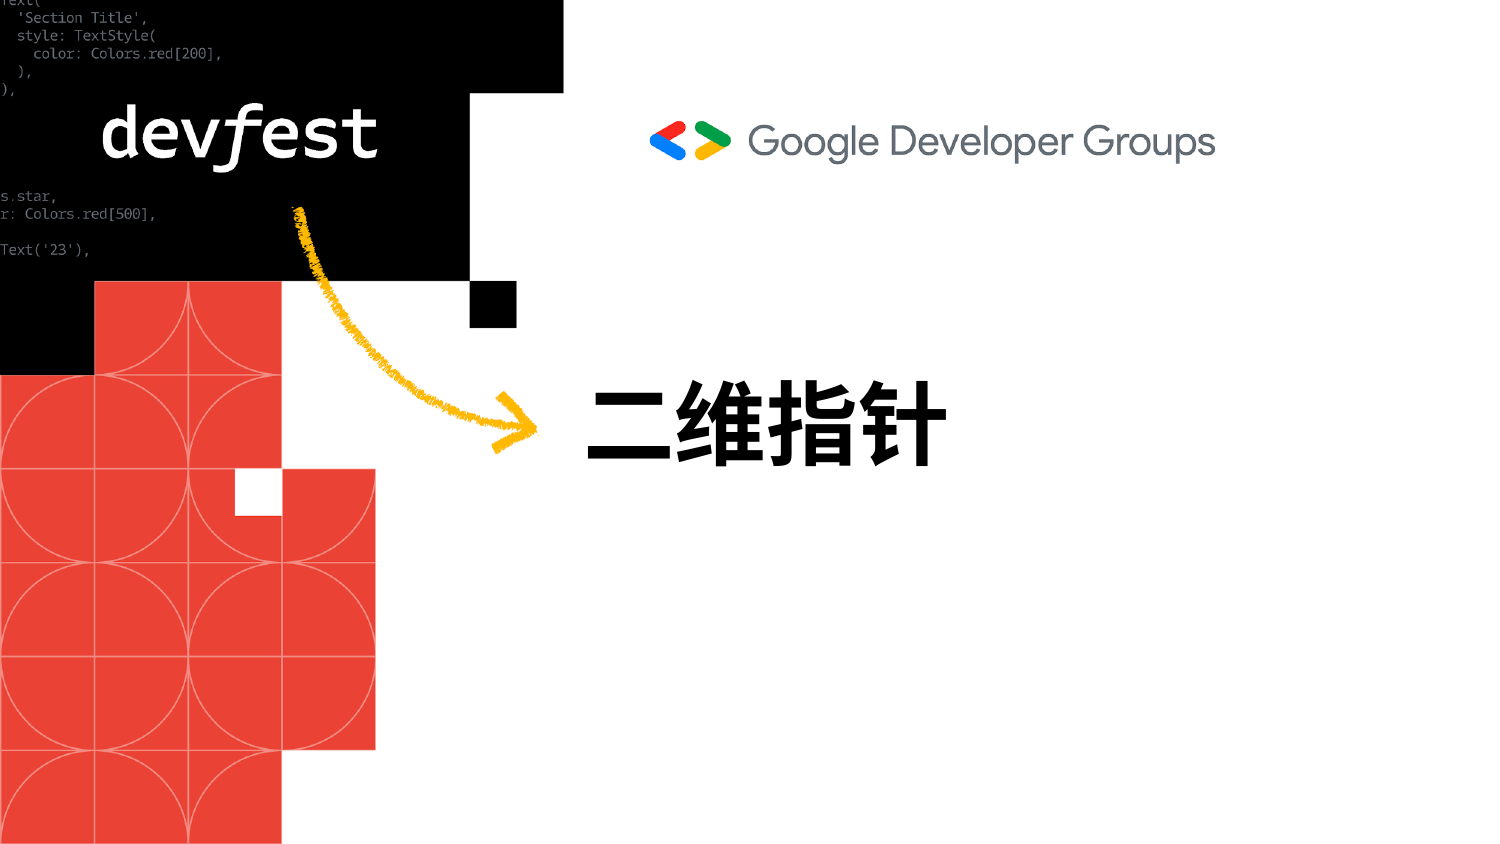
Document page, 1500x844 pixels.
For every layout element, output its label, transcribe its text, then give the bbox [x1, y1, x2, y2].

title 二维指针 [583, 367, 1452, 785]
picture [0, 0, 1500, 844]
